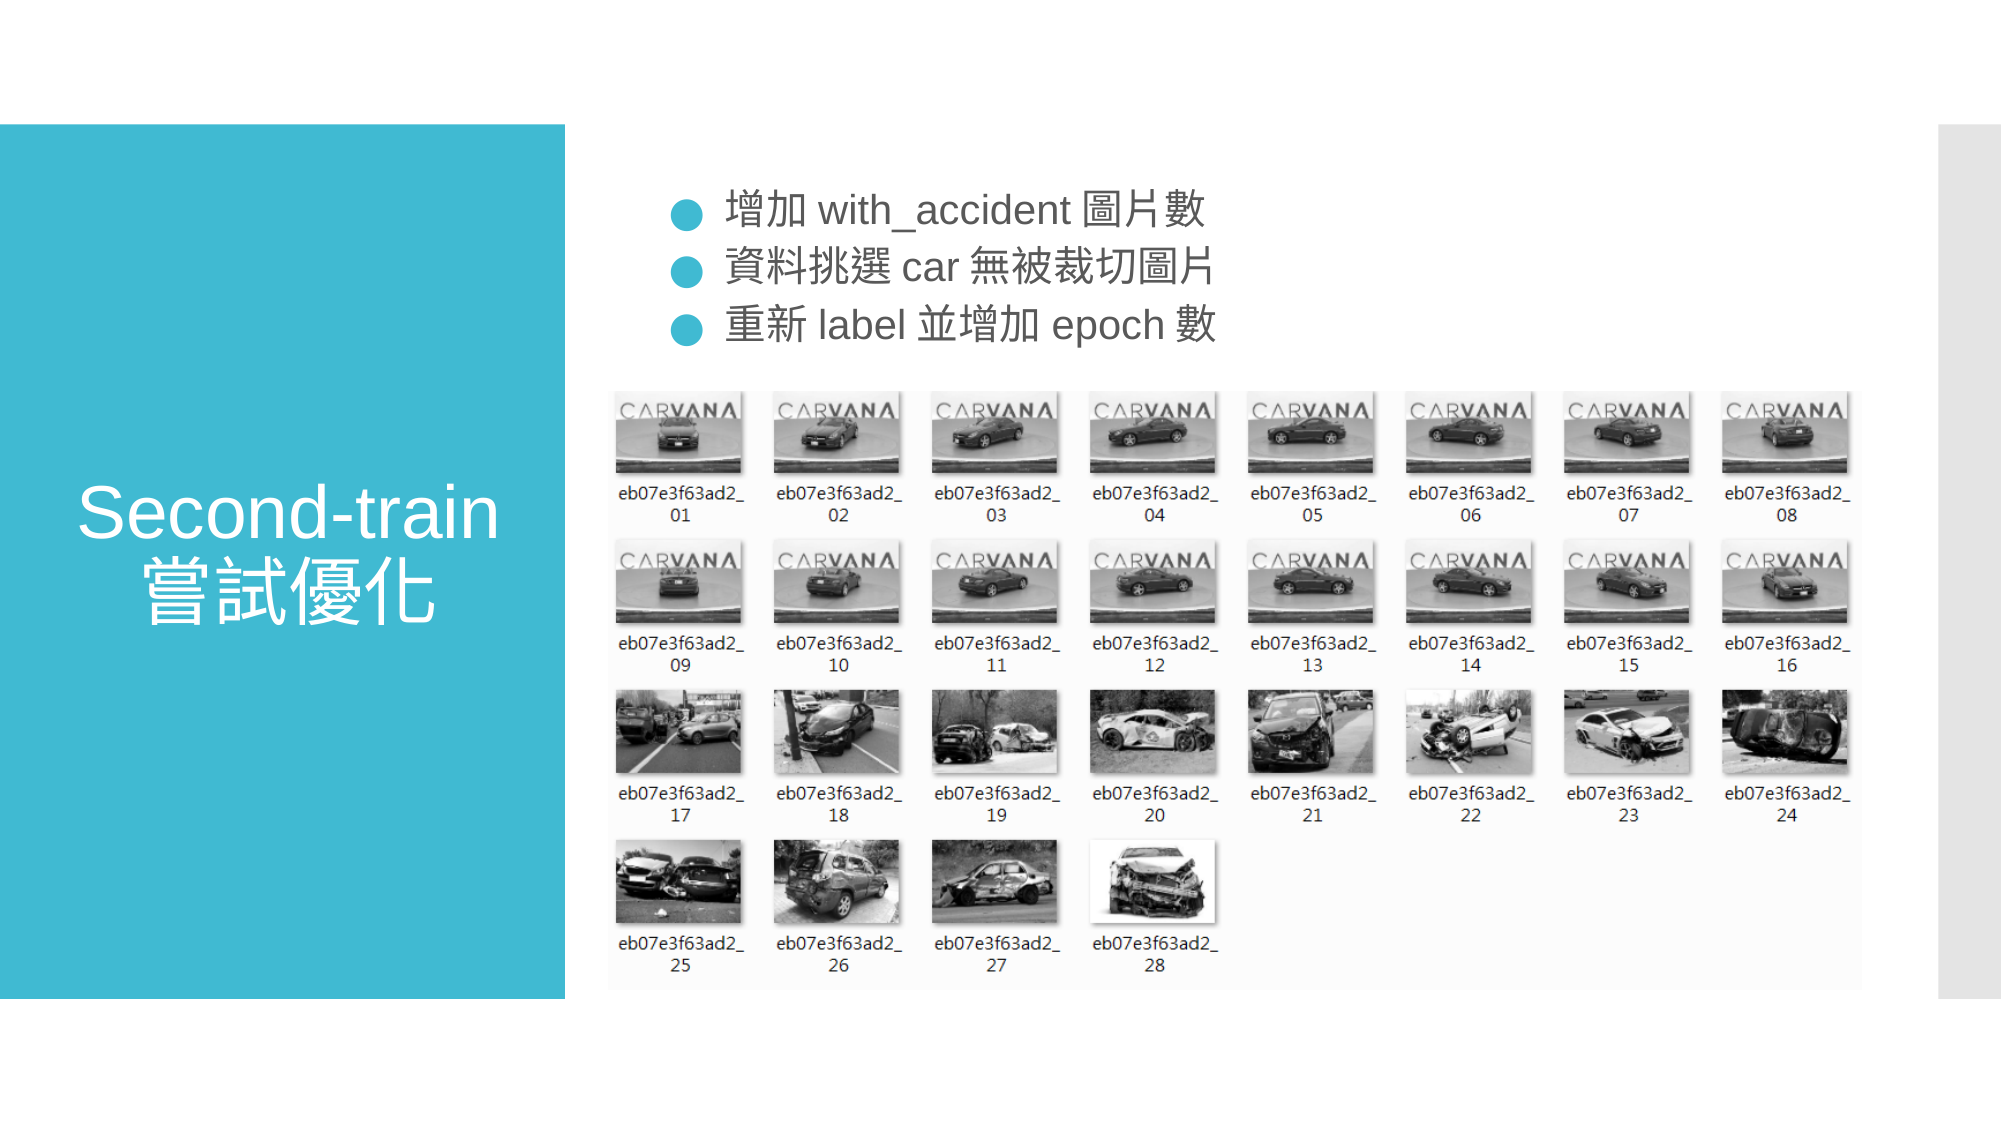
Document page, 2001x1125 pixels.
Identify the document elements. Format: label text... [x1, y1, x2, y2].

list 增加with_accident圖片數 資料挑選car無被裁切圖片 重新label並增加epoch數 [634, 145, 1835, 378]
title Second-train 嘗試優化 [47, 217, 531, 973]
picture [607, 391, 1862, 991]
